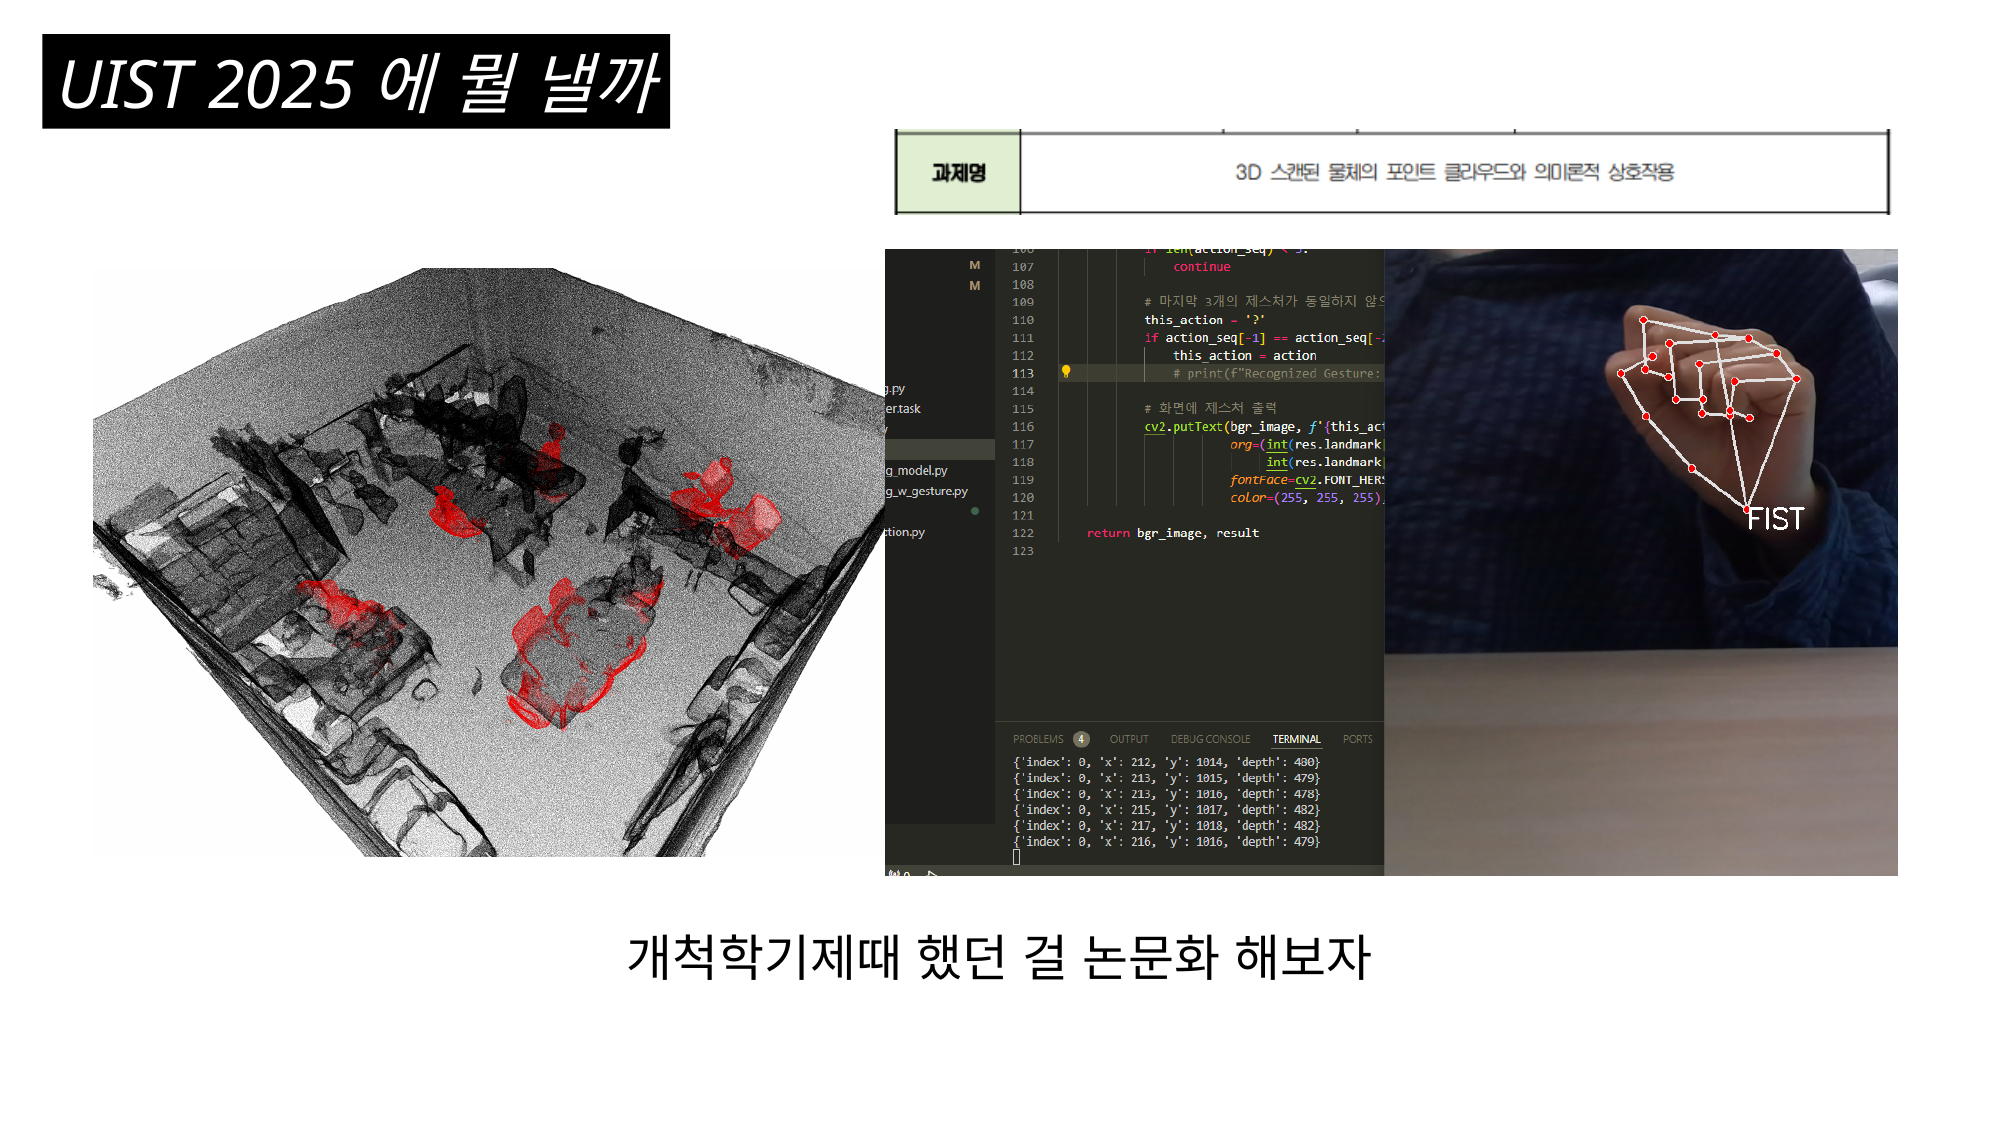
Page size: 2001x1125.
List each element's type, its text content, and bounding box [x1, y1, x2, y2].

picture [92, 249, 1898, 876]
picture [890, 129, 1893, 215]
text_box UIST 2025에 뭘 낼까 [42, 34, 671, 129]
text_box 개척학기제때 했던 걸 논문화 해보자 [612, 919, 1388, 994]
